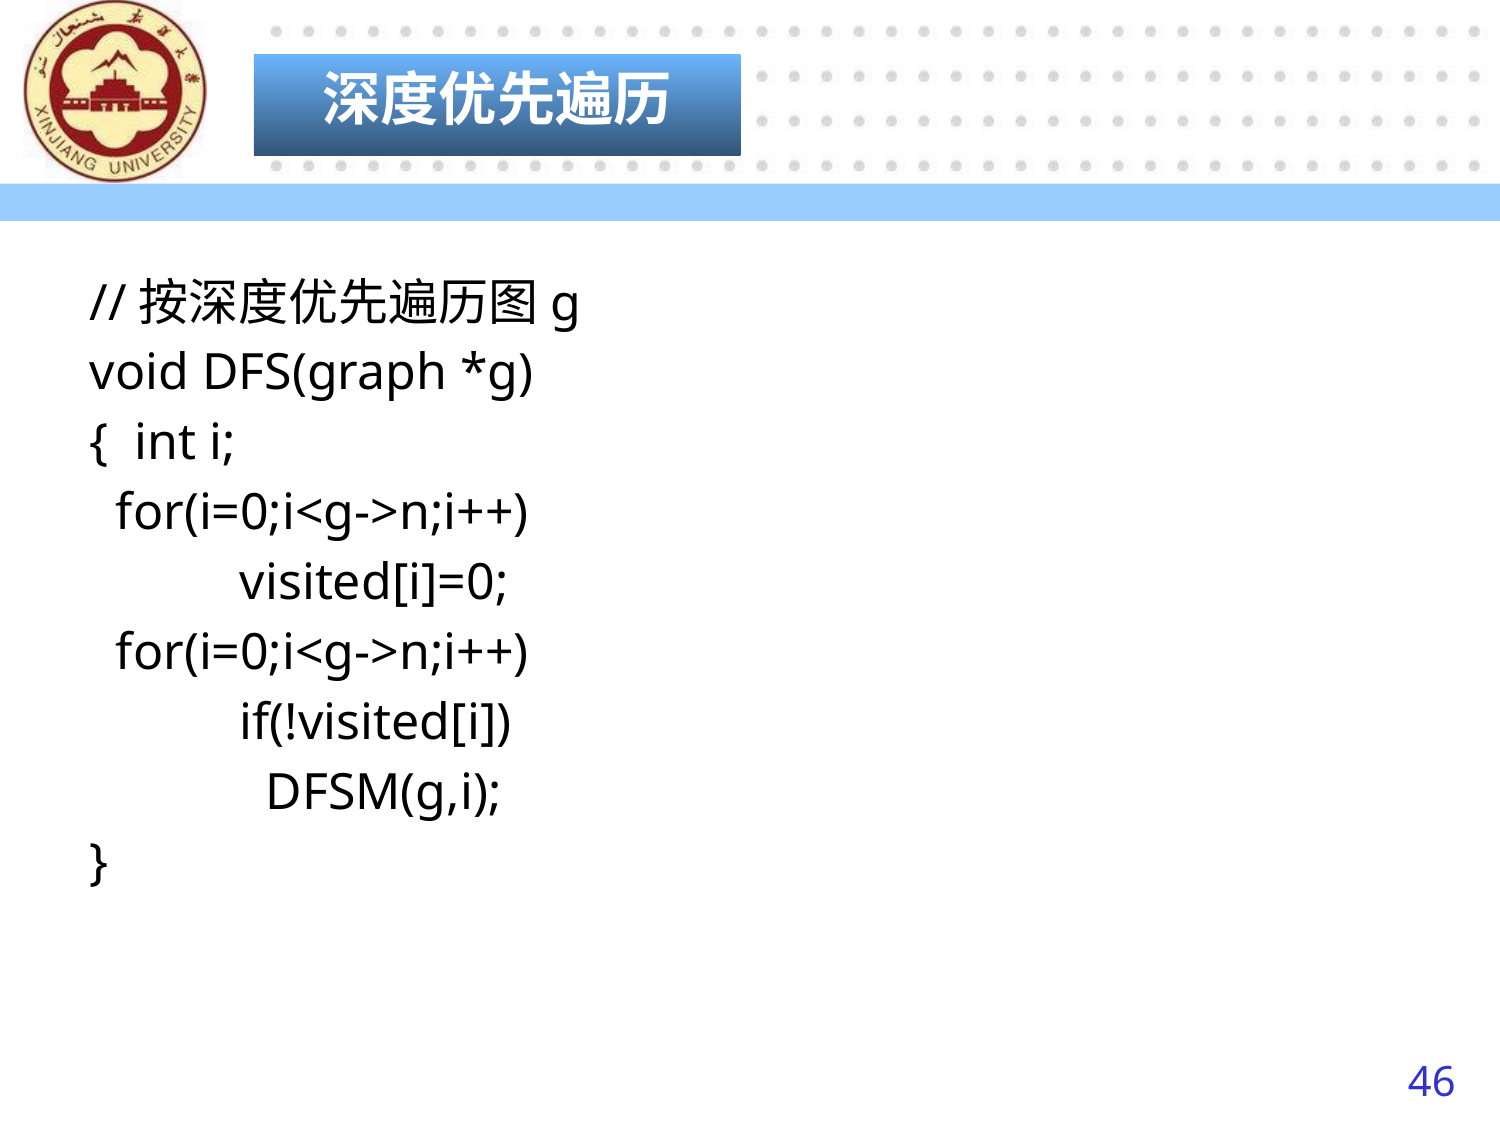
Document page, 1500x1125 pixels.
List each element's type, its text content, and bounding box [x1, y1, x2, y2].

list //按深度优先遍历图g void DFS(graph *g) { int i; for(i=0;i<g->n;i++) visited[i]=0; for(i=0;i<g->n;i++) if(!visited[i]) DFSM(g,i); } [75, 262, 1174, 1005]
slide_number 46 [1328, 1047, 1471, 1125]
picture [262, 24, 1500, 183]
picture [23, 0, 207, 183]
text_box 深度优先遍历 [253, 54, 741, 156]
